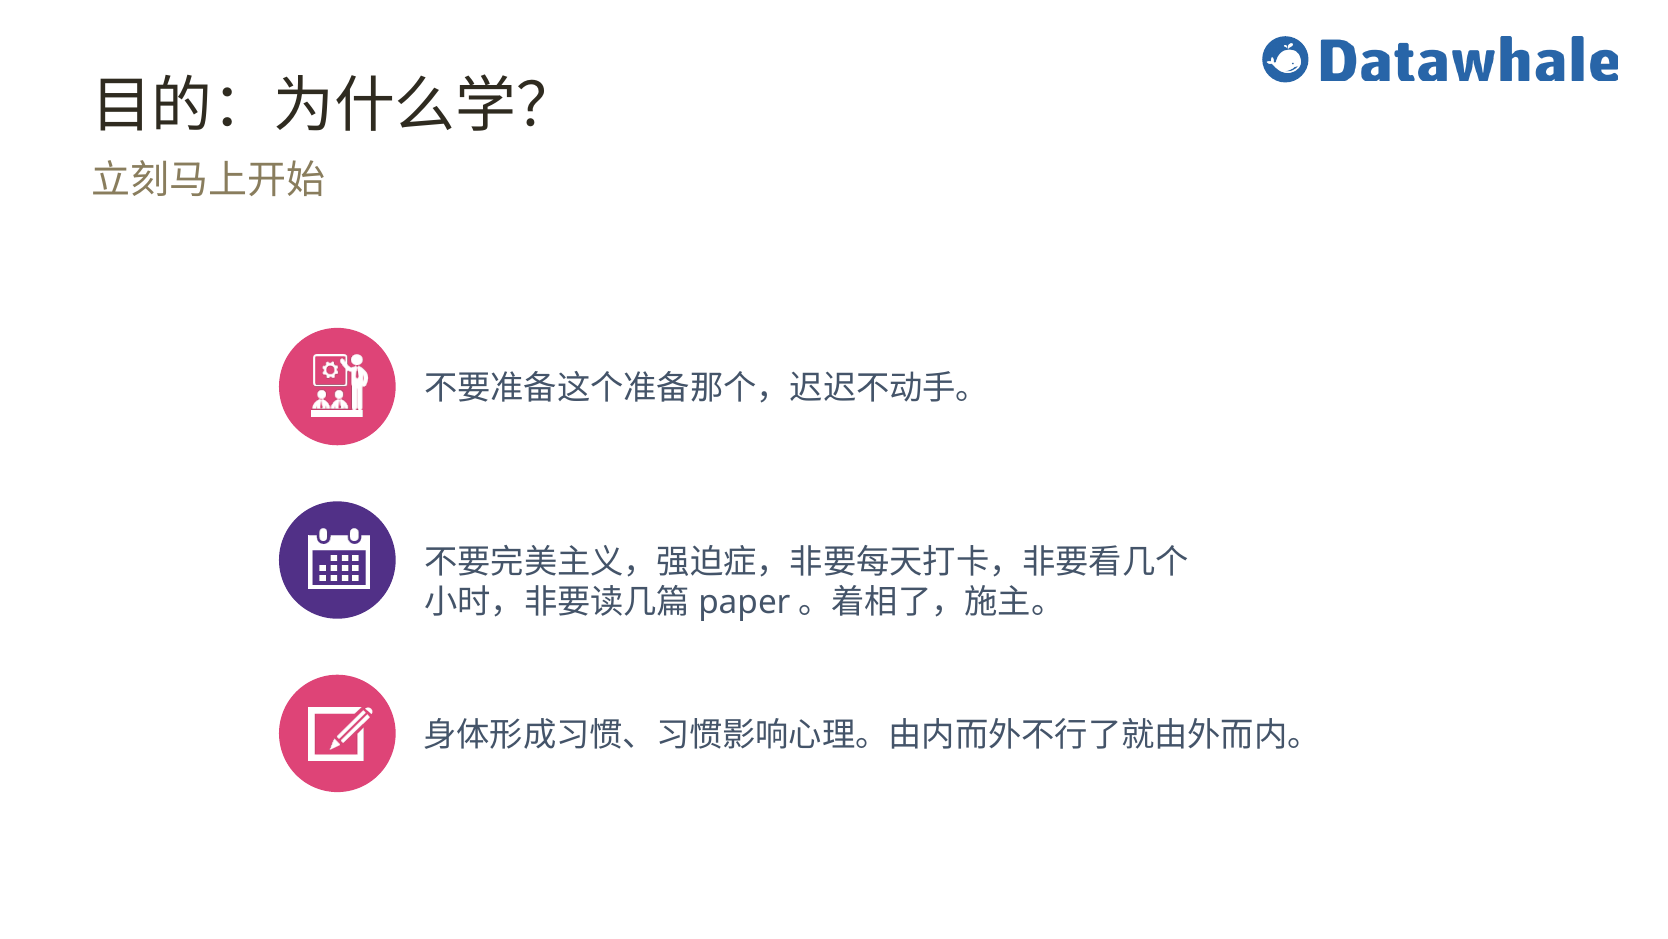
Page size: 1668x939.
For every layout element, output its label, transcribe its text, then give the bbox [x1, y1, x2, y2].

text_box 身体形成习惯、习惯影响心理。由内而外不行了就由外而内。 [423, 713, 1422, 754]
text_box [278, 674, 396, 793]
text_box 立刻马上开始 [87, 151, 329, 205]
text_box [1262, 36, 1618, 83]
text_box [278, 327, 396, 446]
text_box 目的：为什么学？ [87, 62, 581, 143]
text_box [278, 501, 396, 619]
picture [311, 354, 369, 417]
text_box 不要完美主义，强迫症，非要每天打卡，非要看几个小时，非要读几篇paper。着相了，施主。 [424, 539, 1218, 620]
text_box 不要准备这个准备那个，迟迟不动手。 [424, 365, 1244, 406]
picture [308, 528, 370, 589]
picture [308, 706, 374, 761]
